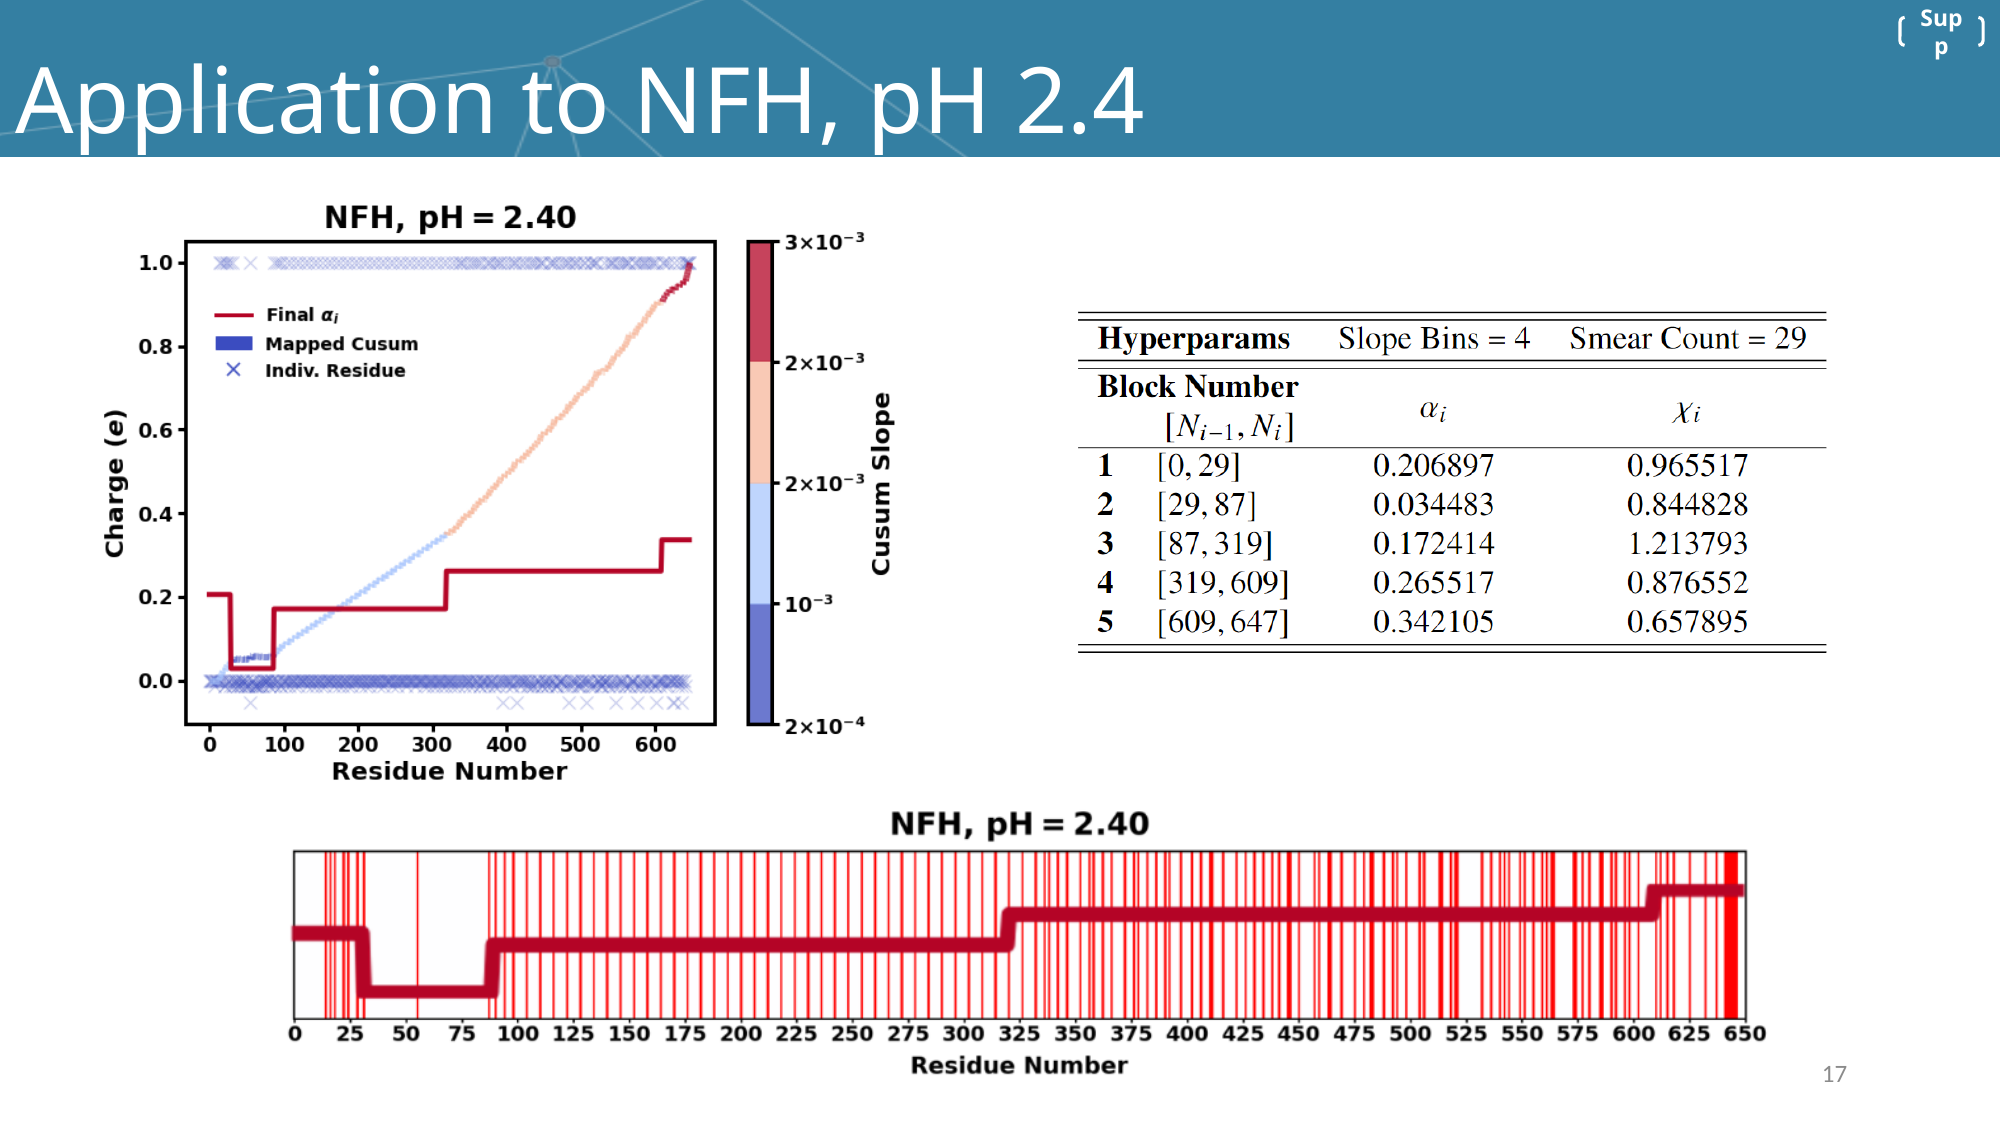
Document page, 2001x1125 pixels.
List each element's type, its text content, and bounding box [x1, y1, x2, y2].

slide_number 17 [1412, 1042, 1863, 1103]
picture [1058, 299, 1841, 665]
picture [94, 194, 1775, 1098]
title Application to NFH, pH 2.4 [0, 22, 1725, 154]
